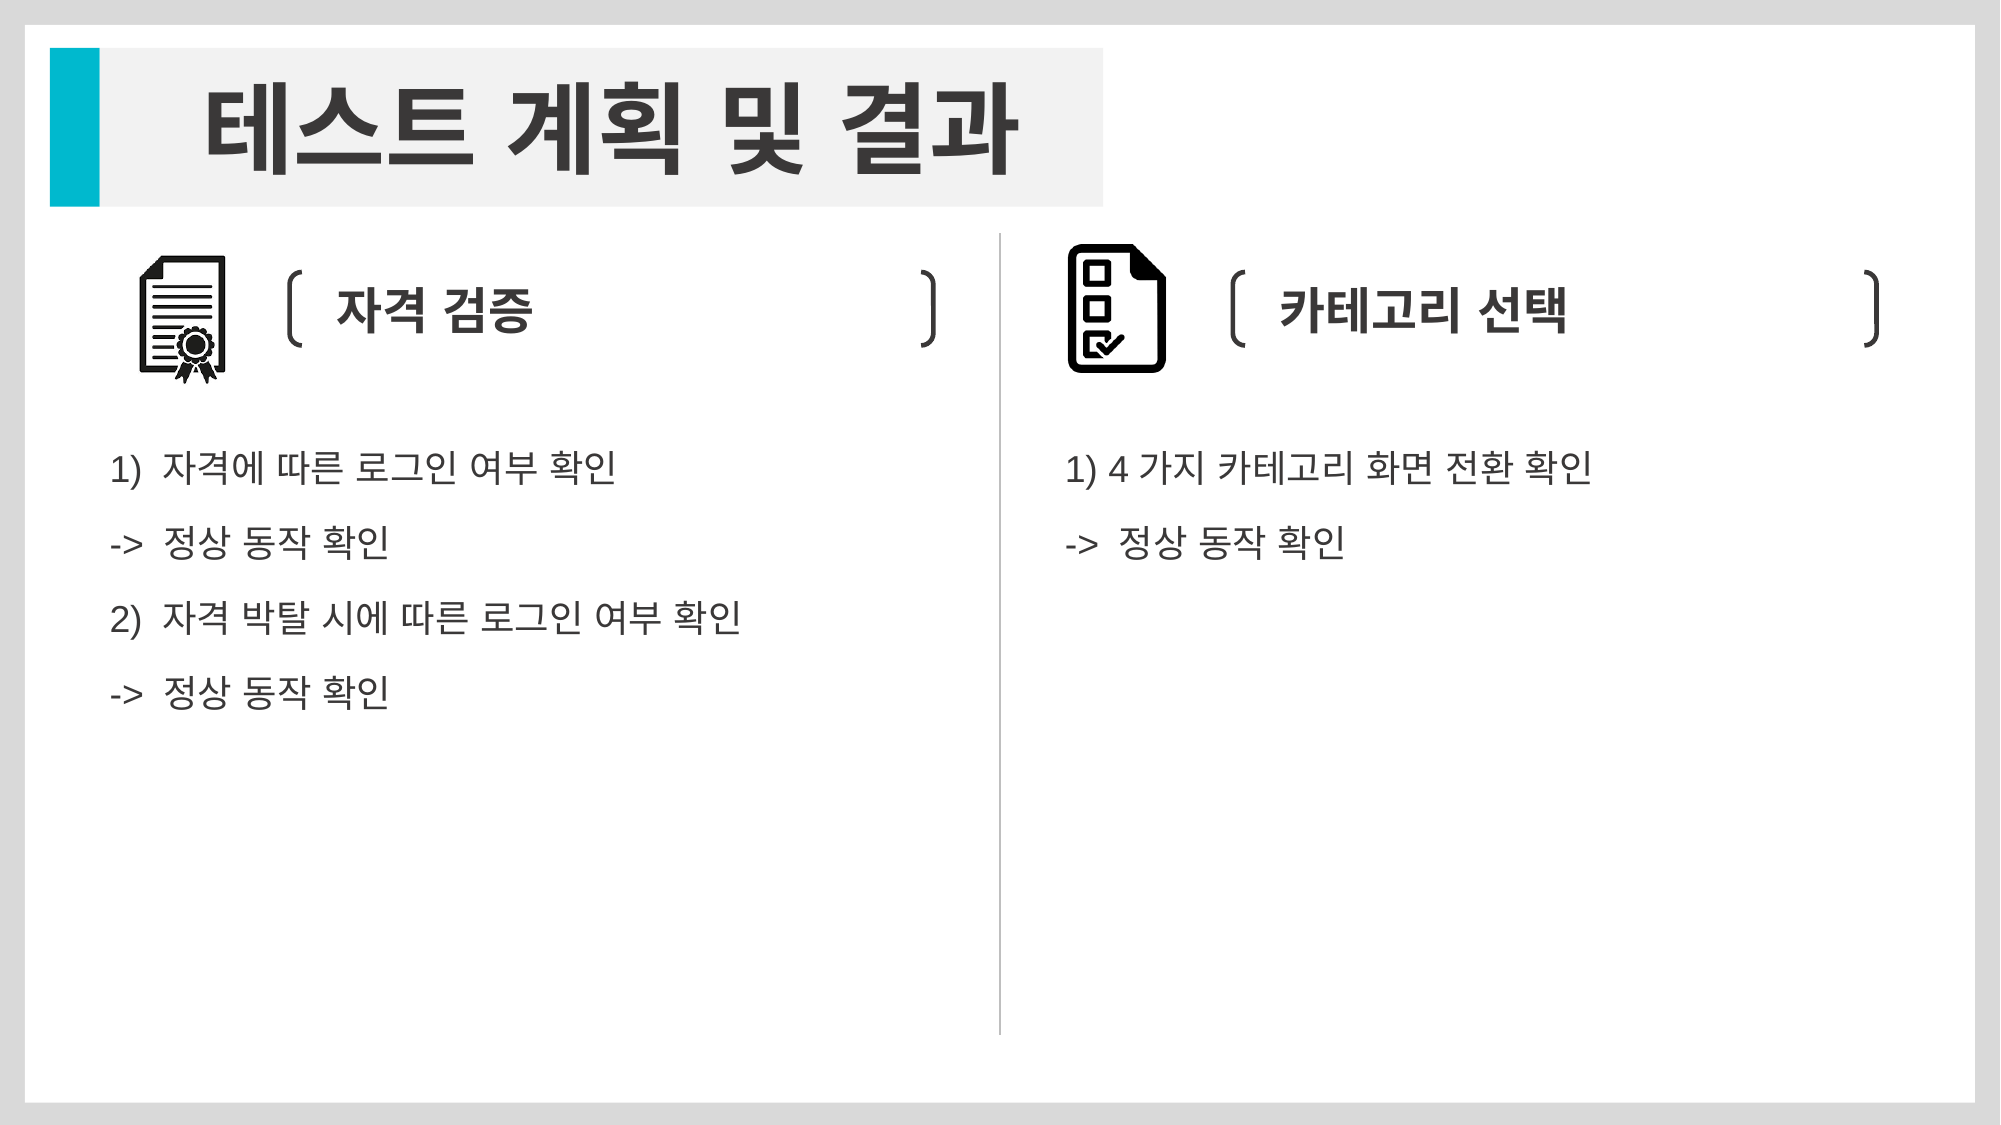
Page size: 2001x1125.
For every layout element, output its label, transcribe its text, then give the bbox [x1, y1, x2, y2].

picture [99, 233, 265, 398]
text_box [905, 271, 934, 346]
text_box 자격 검증 [321, 272, 905, 347]
text_box 카테고리 선택 [1264, 272, 1848, 347]
text_box [289, 271, 321, 346]
text_box 1) 4가지 카테고리 화면 전환 확인 -> 정상 동작 확인 [1050, 428, 1911, 1125]
text_box [1848, 271, 1878, 346]
text_box [1232, 271, 1264, 346]
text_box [49, 47, 1104, 207]
picture [1052, 244, 1181, 373]
text_box 1) 자격에 따른 로그인 여부 확인 -> 정상 동작 확인 2) 자격 박탈 시에 따른 로그인 여부 확인 -> 정상 동작 확인 [94, 428, 955, 1125]
